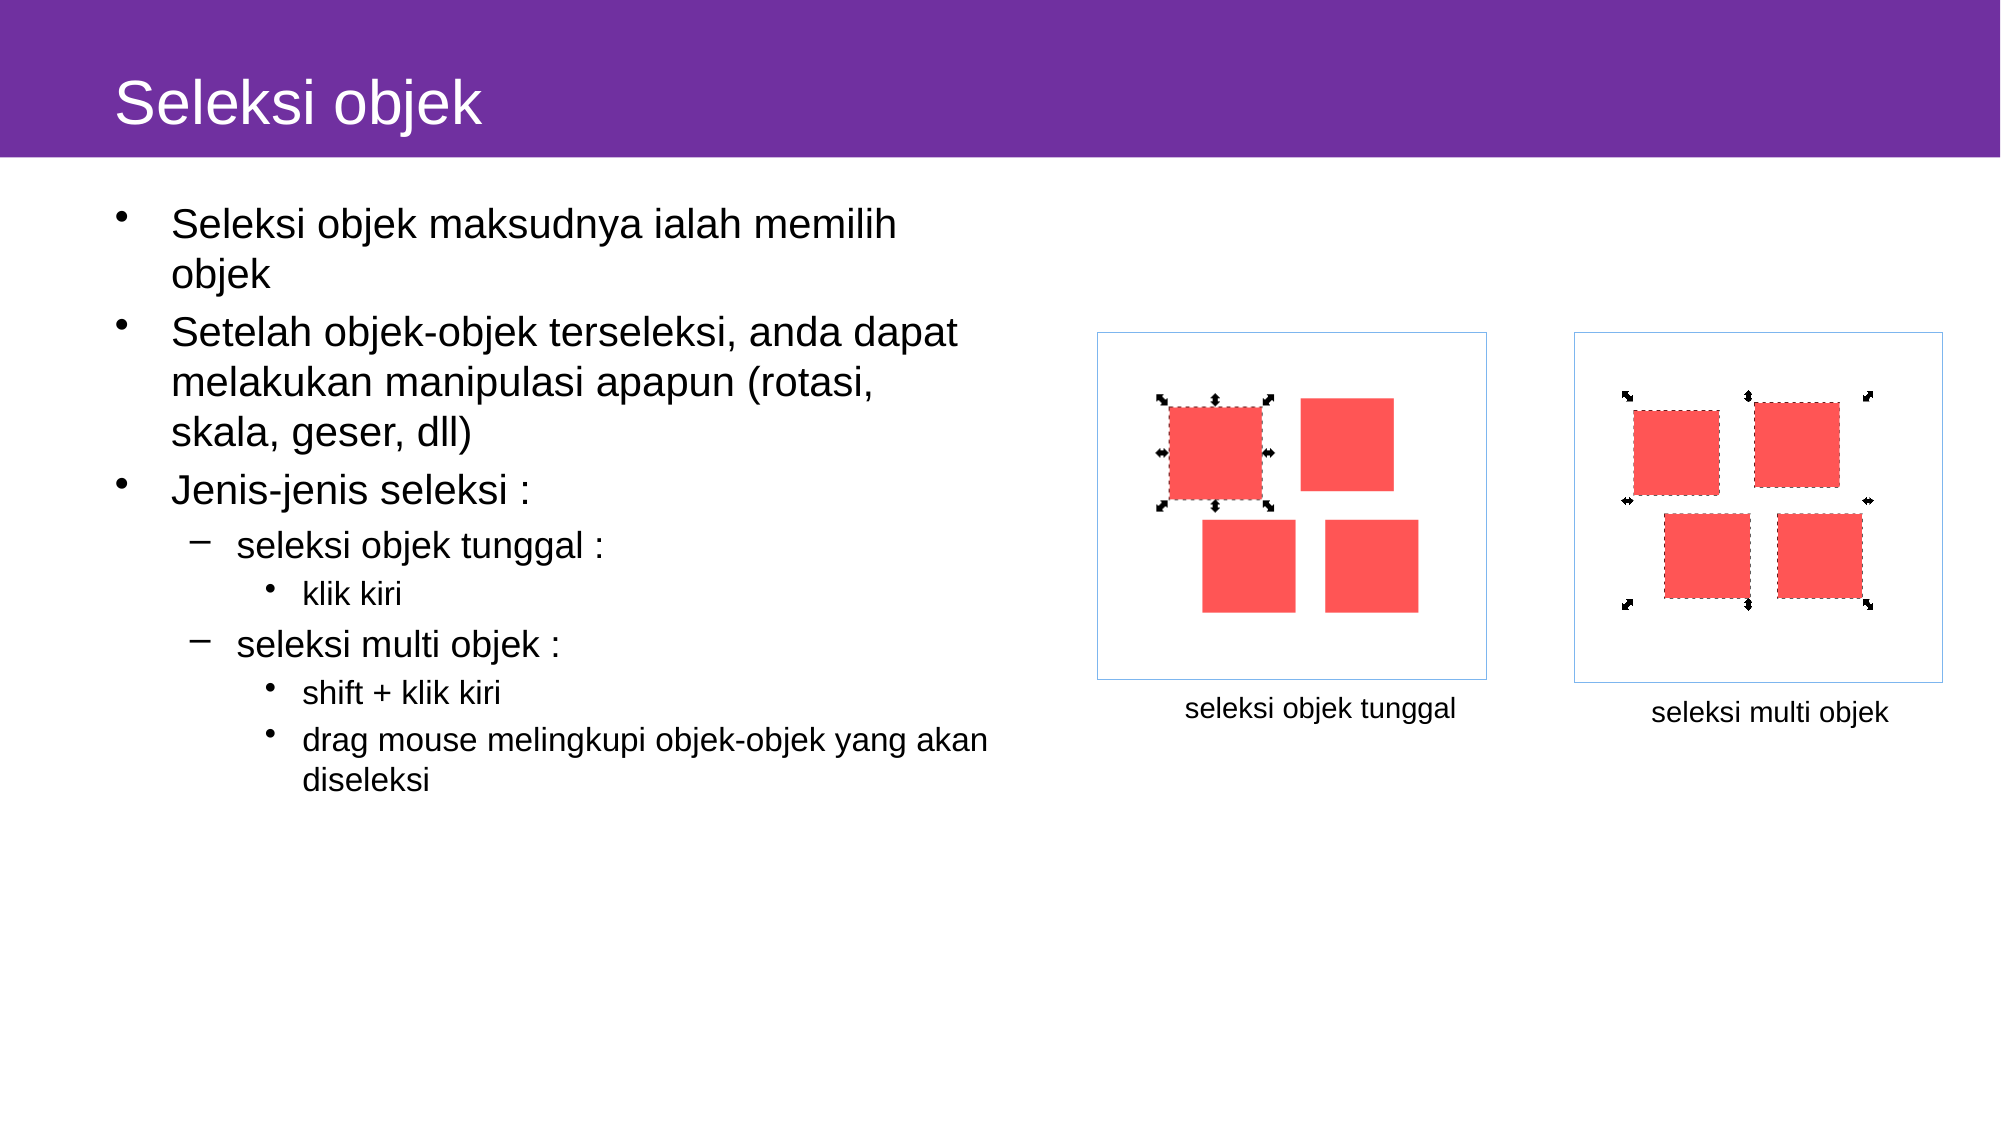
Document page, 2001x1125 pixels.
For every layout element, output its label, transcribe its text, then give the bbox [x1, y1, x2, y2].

title Seleksi objek [99, 44, 1901, 155]
text_box seleksi objek tunggal [1170, 682, 1472, 732]
list Seleksi objek maksudnya ialah memilih objek Setelah objek-objek terseleksi, anda dapat melakukan manipulasi apapun (rotasi, skala, geser, dll) Jenis-jenis seleksi : seleksi objek tunggal : klik kiri seleksi multi objek : shift + klik kiri drag mouse melingkupi objek-objek yang akan diseleksi [99, 188, 1008, 1006]
text_box seleksi multi objek [1636, 685, 1905, 736]
picture [1097, 332, 1487, 679]
picture [1574, 332, 1943, 683]
